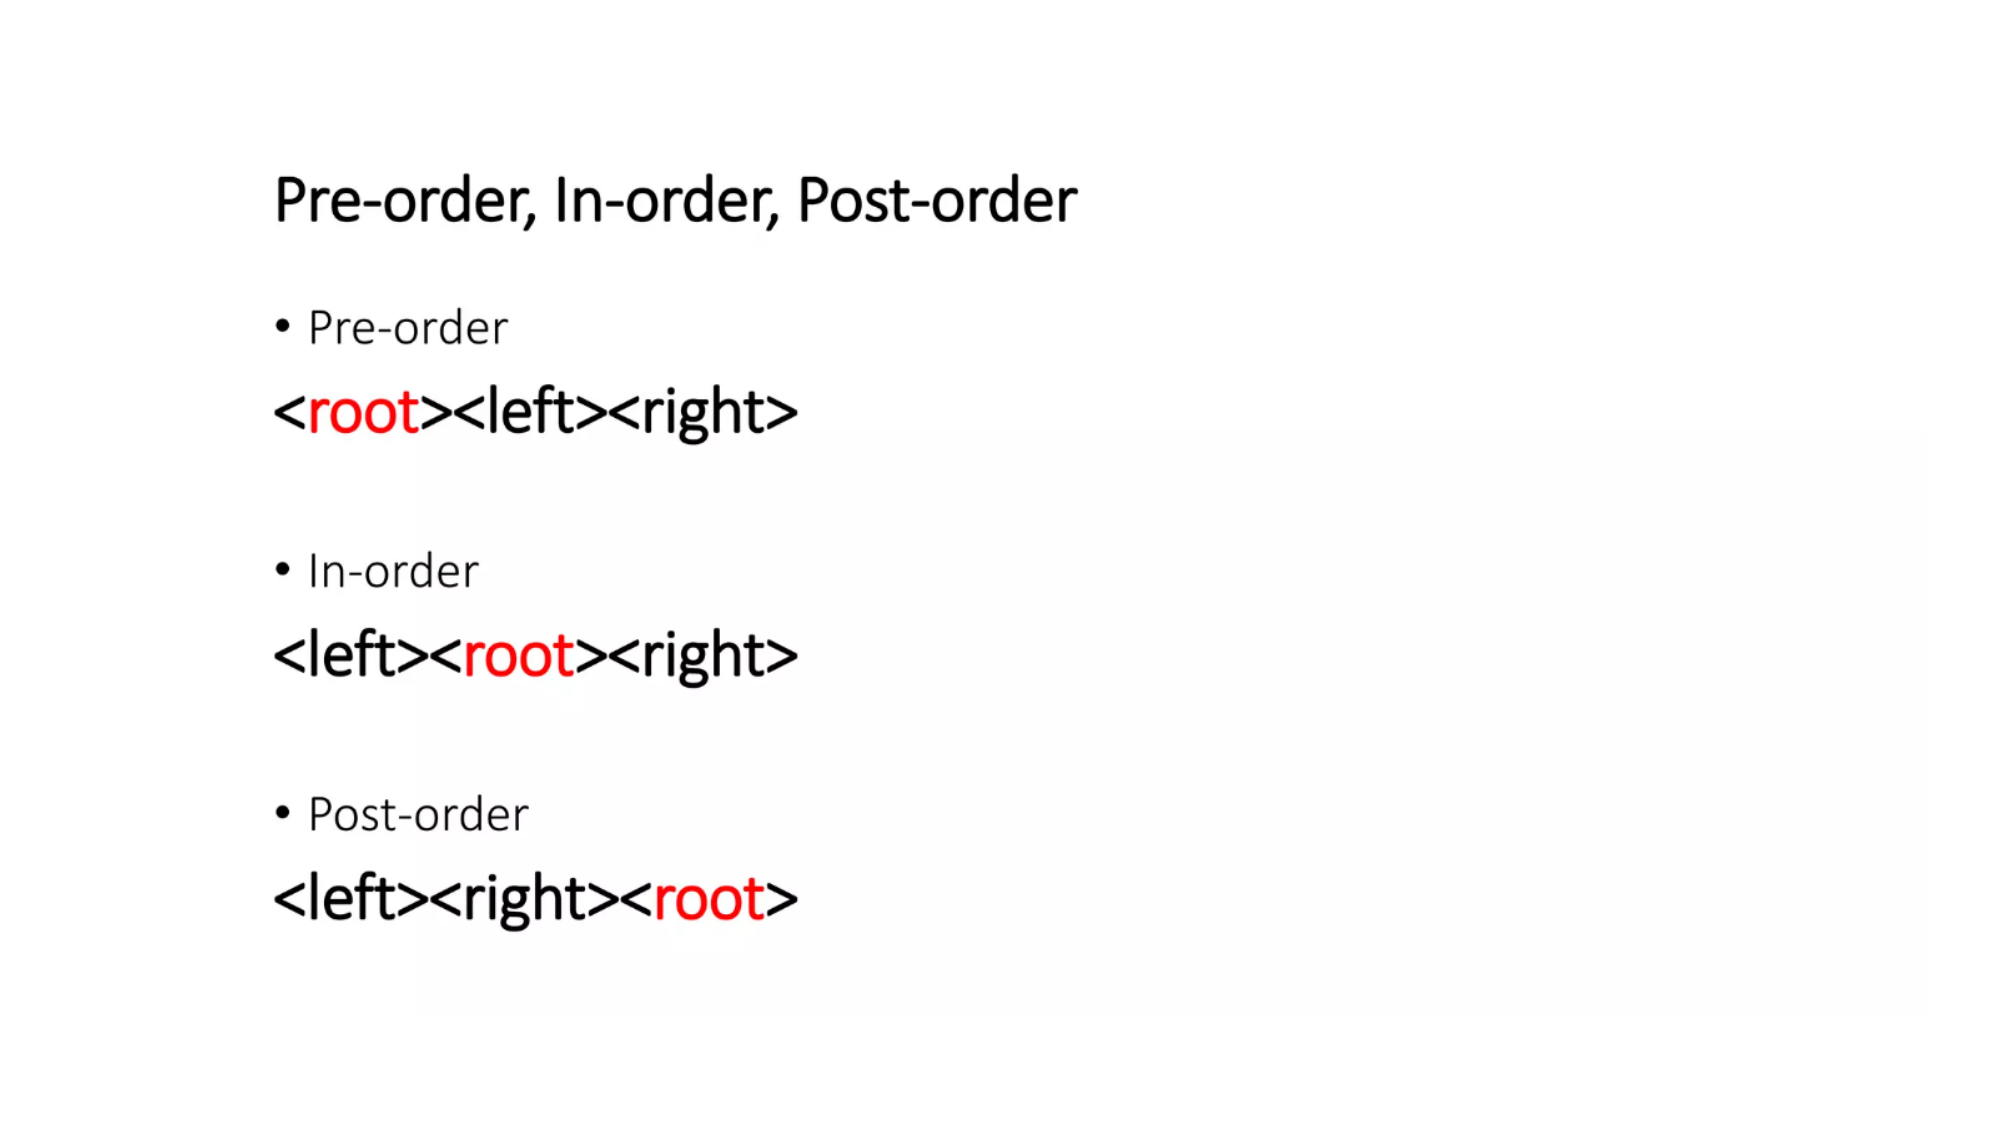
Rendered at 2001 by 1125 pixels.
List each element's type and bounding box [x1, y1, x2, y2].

picture [152, 107, 1927, 1018]
